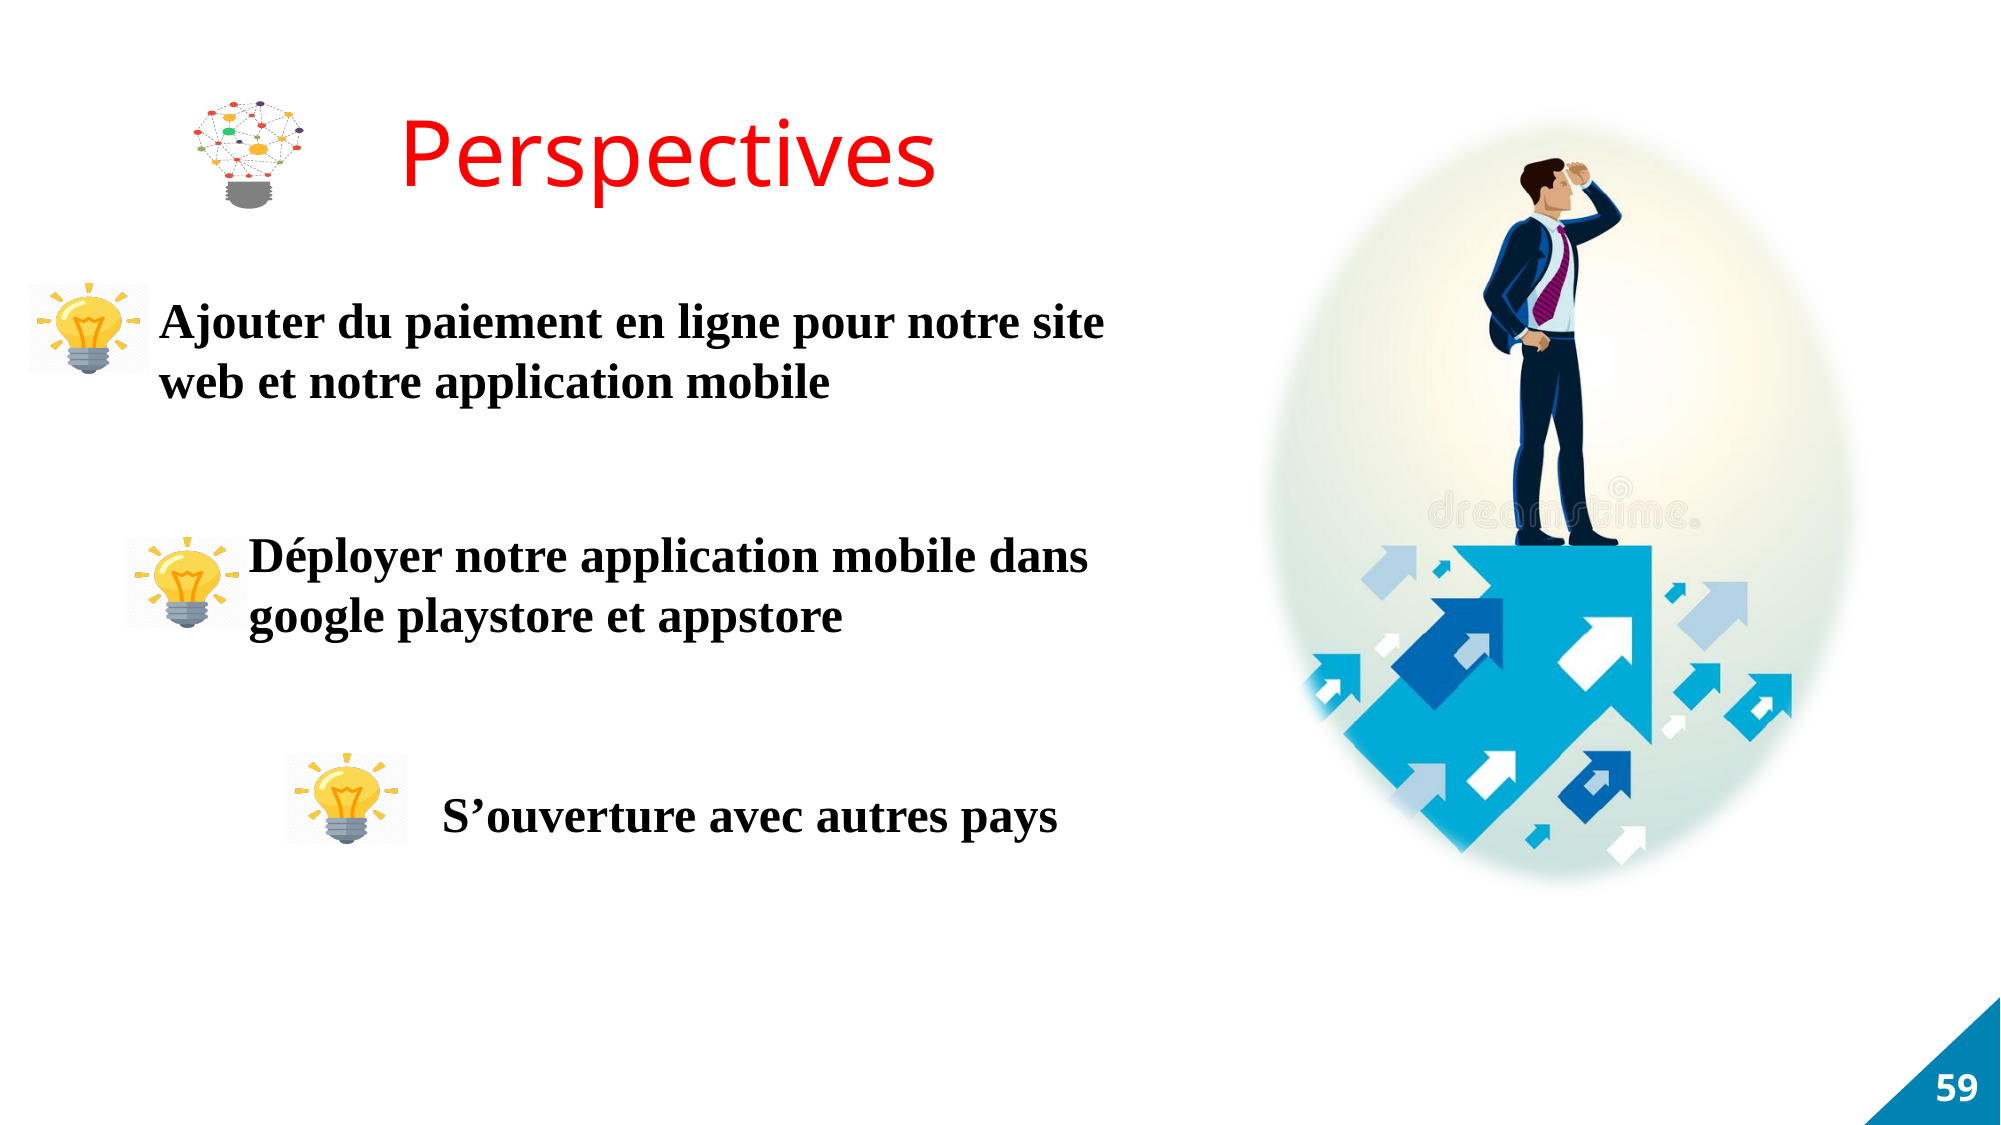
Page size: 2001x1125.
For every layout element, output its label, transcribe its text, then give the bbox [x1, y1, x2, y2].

text_box [1937, 997, 2000, 1056]
picture [1252, 106, 1870, 898]
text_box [193, 101, 304, 209]
text_box [1864, 1078, 2000, 1125]
text_box Déployer notre application mobile dans google playstore et appstore [233, 514, 1234, 650]
picture [125, 537, 249, 628]
title Perspectives [0, 73, 1126, 242]
picture [26, 283, 150, 374]
text_box 59 [1914, 1056, 2000, 1117]
text_box Ajouter du paiement en ligne pour notre site web et notre application mobile [144, 281, 1215, 416]
picture [285, 753, 408, 844]
text_box S’ouverture avec autres pays [427, 775, 1252, 895]
